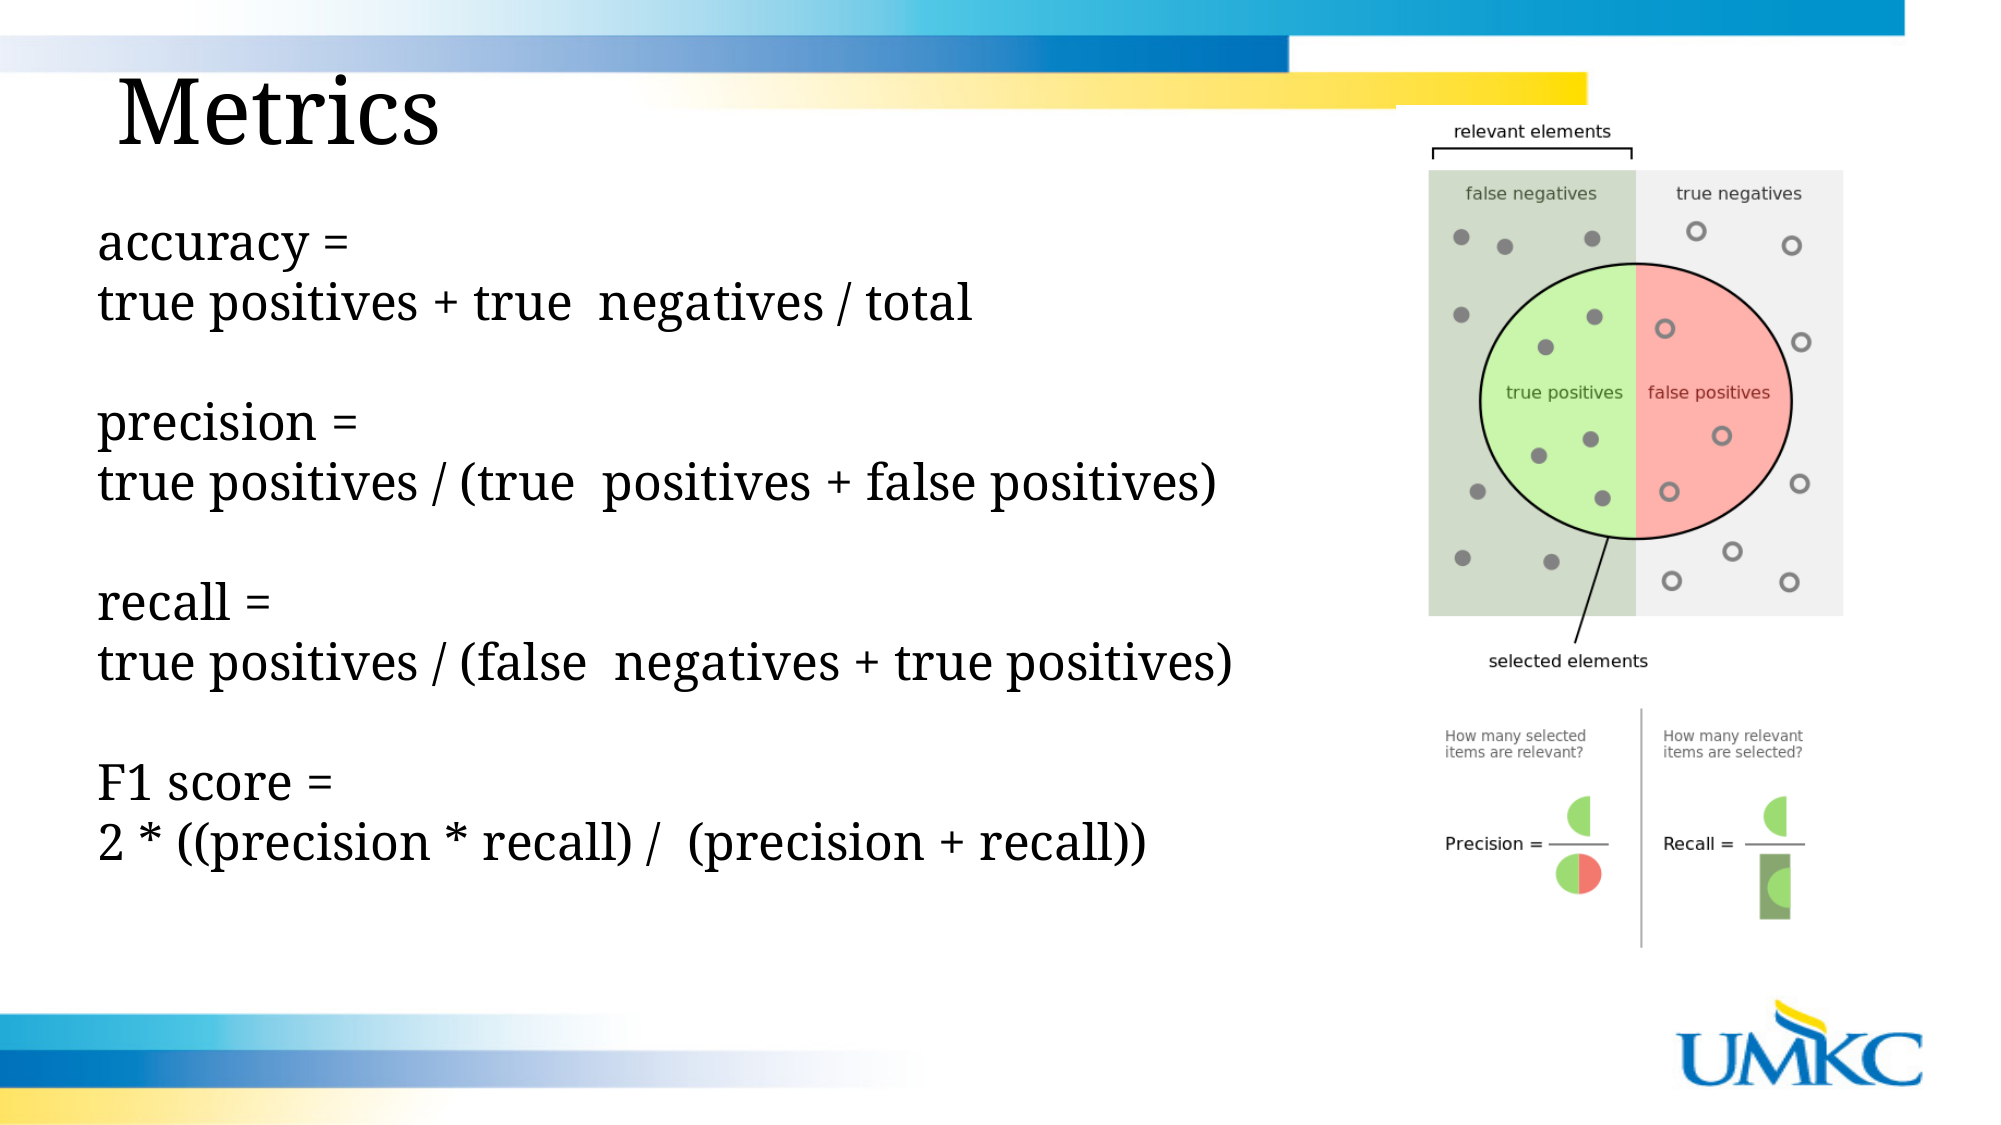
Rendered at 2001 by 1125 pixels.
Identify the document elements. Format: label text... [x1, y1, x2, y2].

text_box accuracy = true positives + true negatives / total precision = true positives / (true positives + false positives) recall = true positives / (false negatives + true positives) F1 score = 2 * ((precision * recall) / (precision + recall)) [82, 203, 1391, 929]
text_box Metrics [99, 45, 1900, 233]
picture [0, 0, 2001, 1125]
